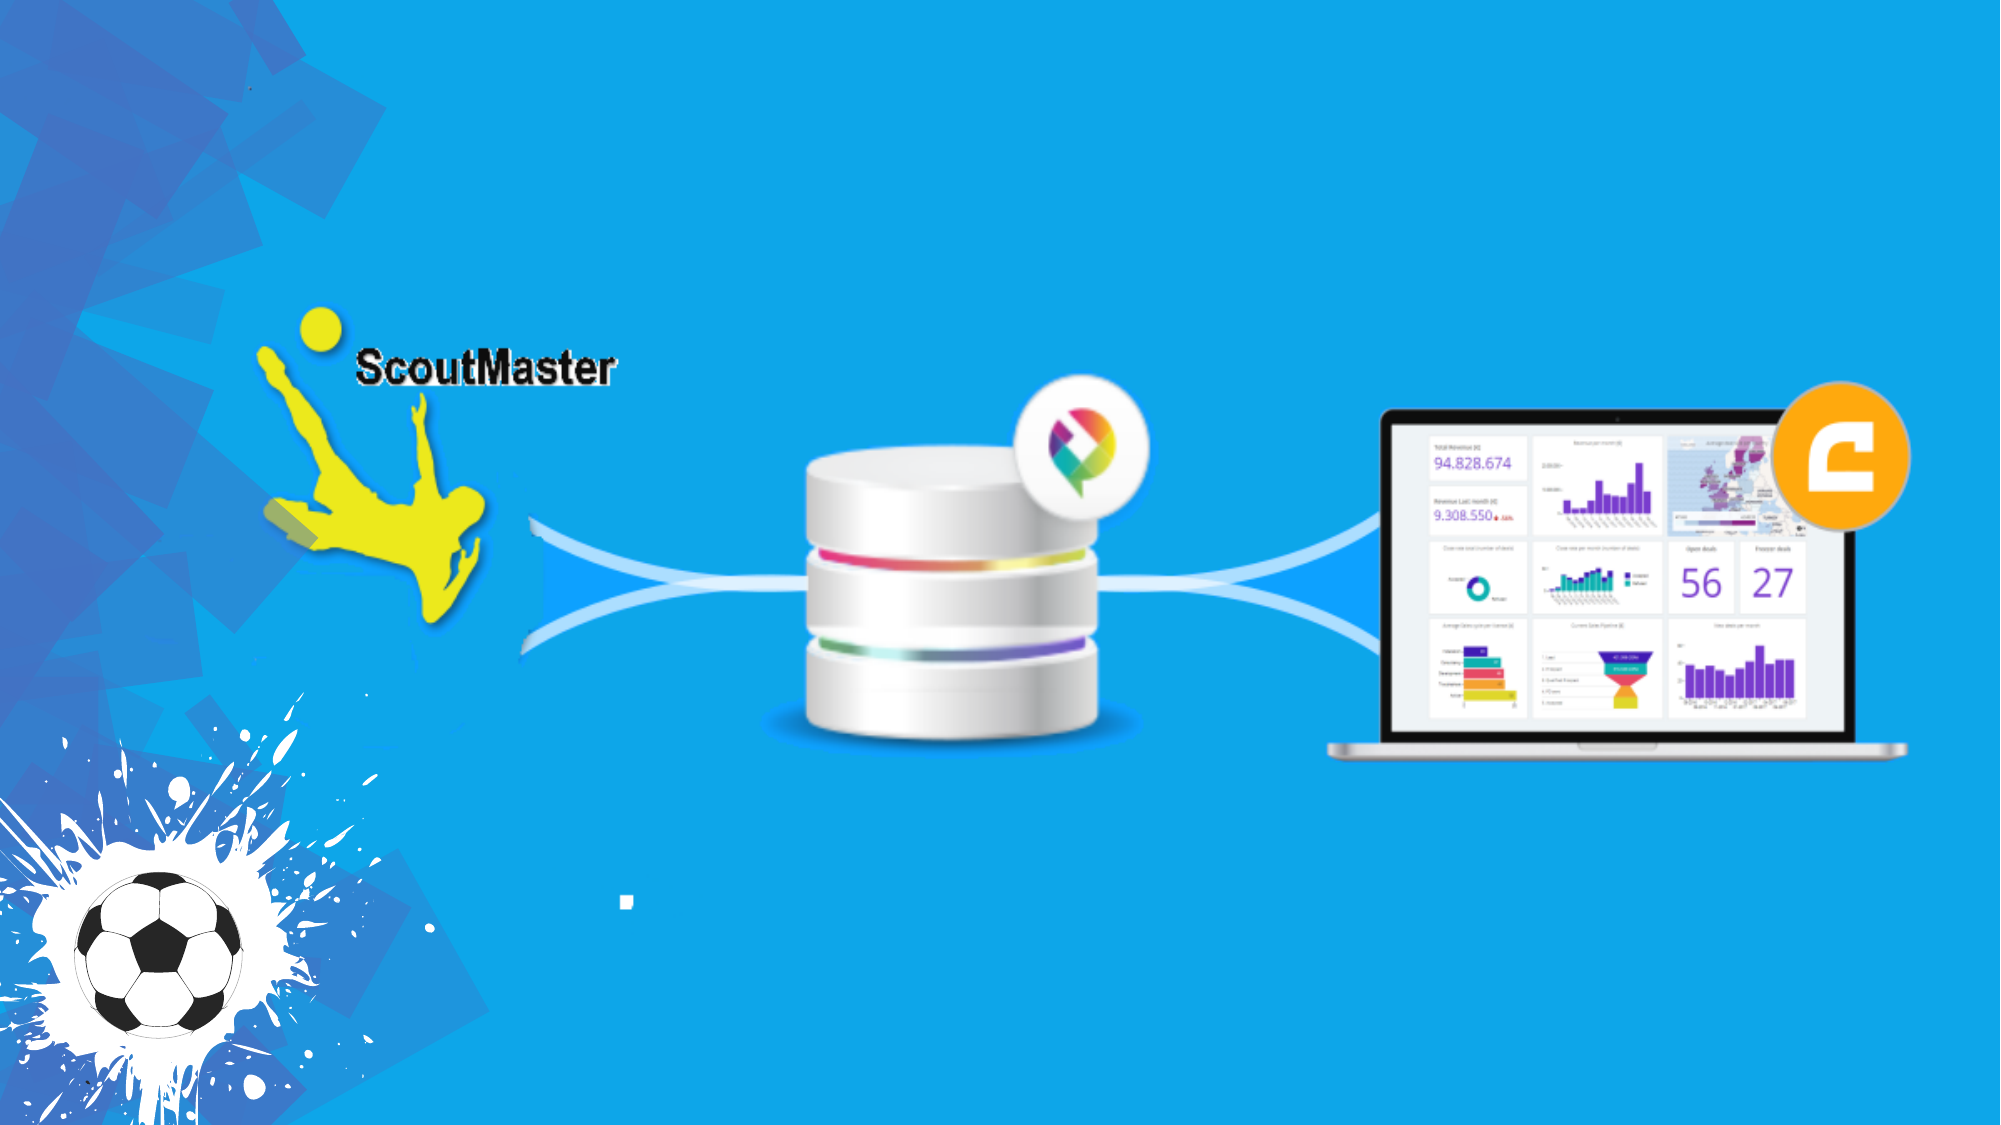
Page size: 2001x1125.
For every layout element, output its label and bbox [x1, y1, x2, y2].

picture [620, 895, 633, 909]
picture [357, 348, 618, 386]
picture [252, 342, 497, 636]
picture [296, 303, 354, 365]
picture [519, 371, 1912, 763]
